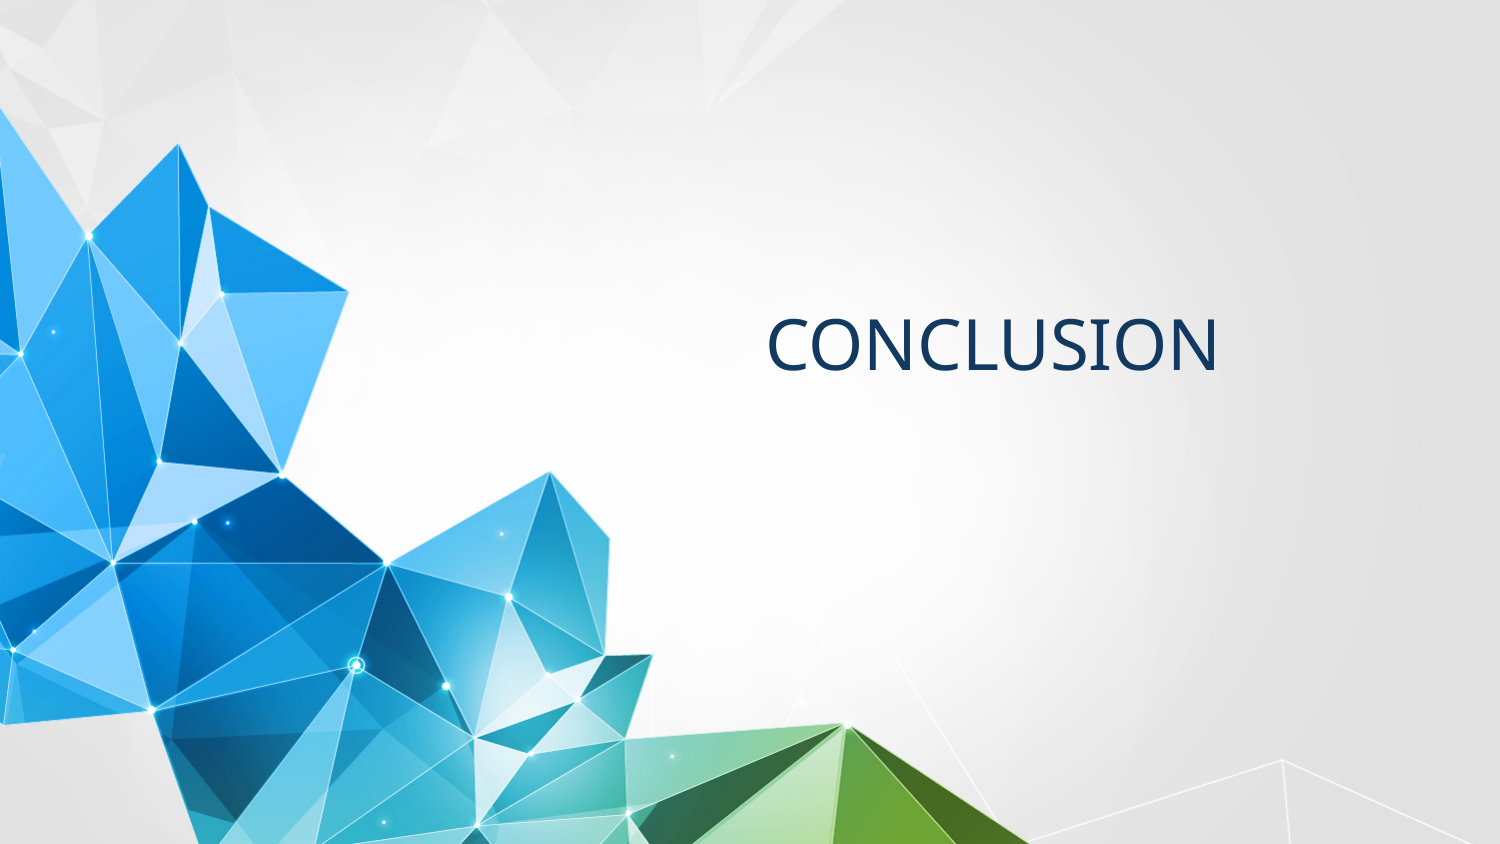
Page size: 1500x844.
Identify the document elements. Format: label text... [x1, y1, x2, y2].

picture [0, 0, 1500, 844]
title conclusion [750, 306, 1453, 518]
